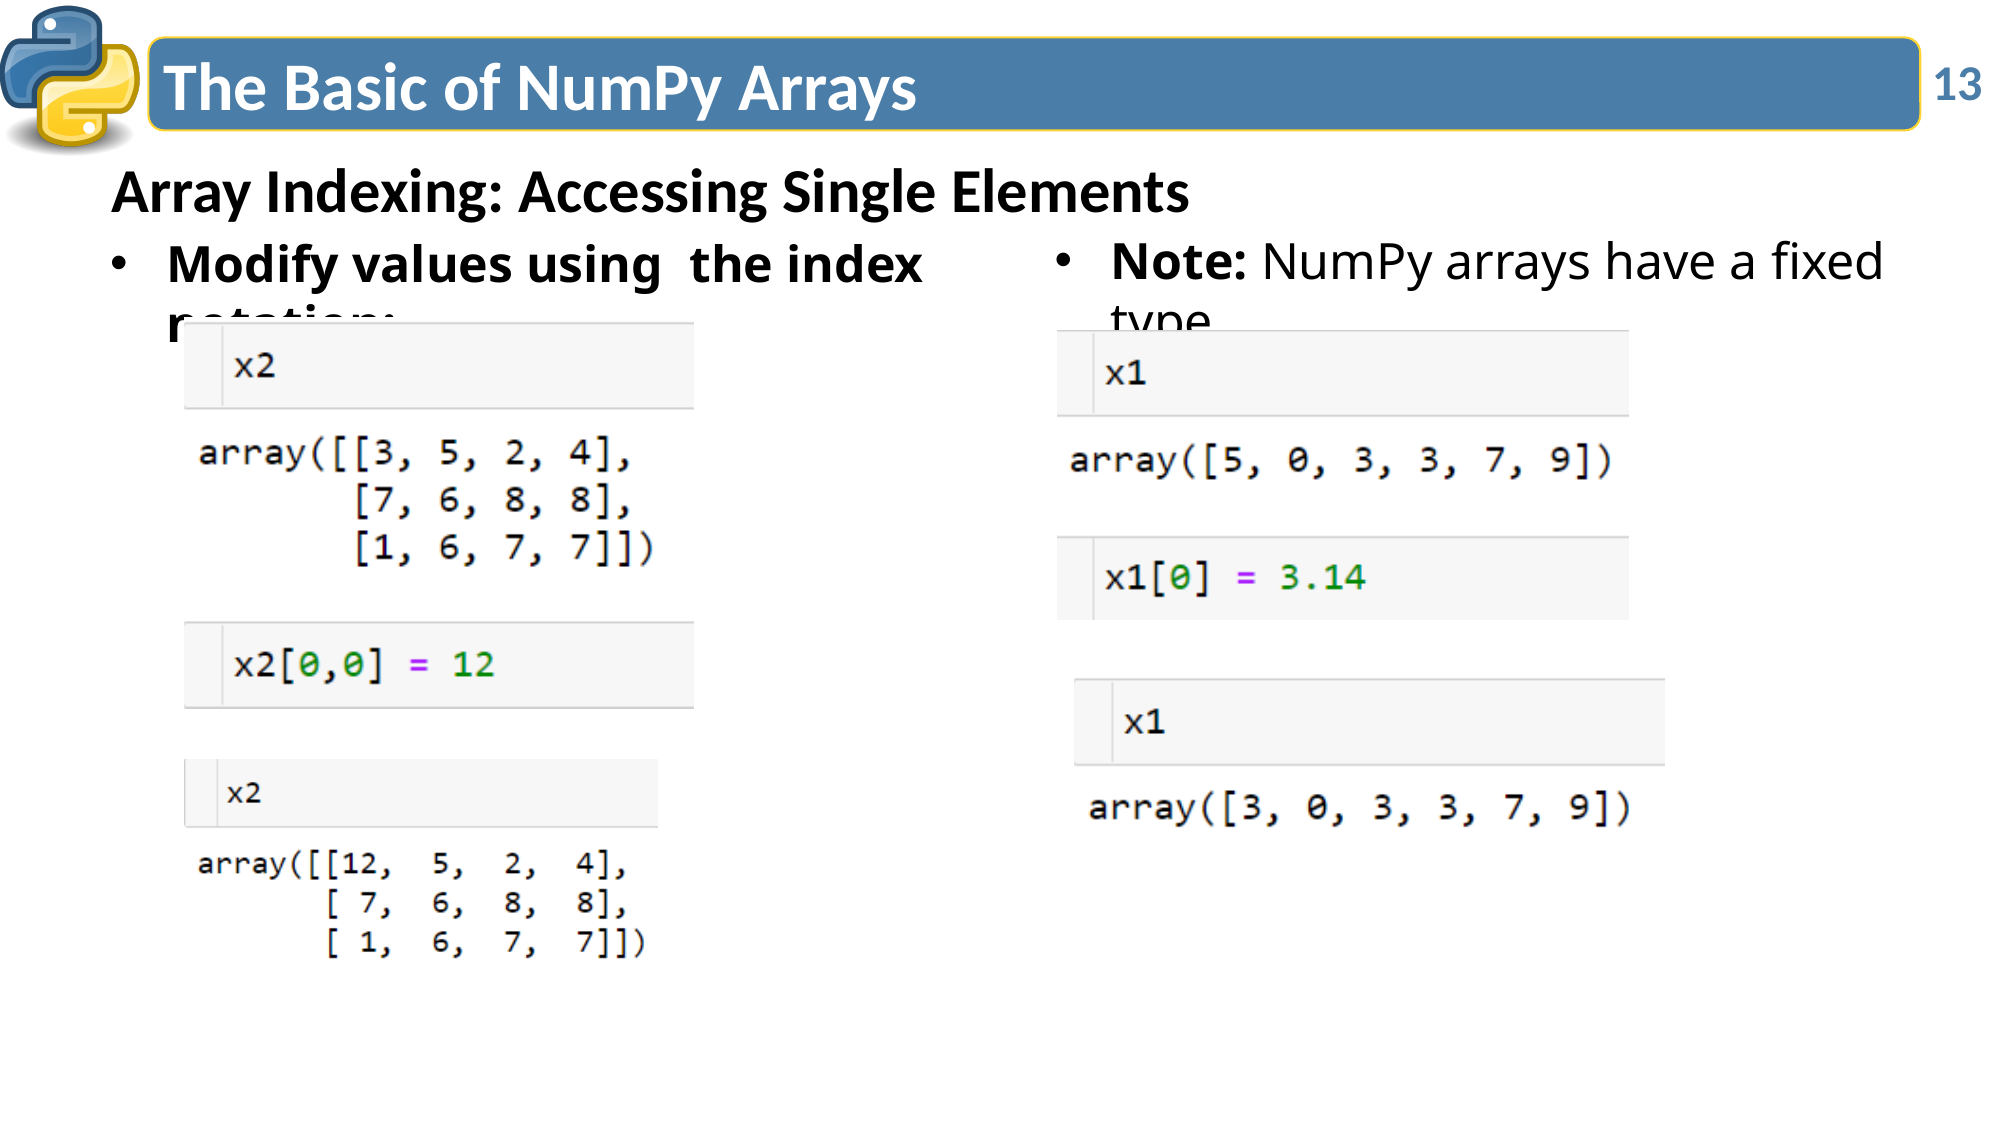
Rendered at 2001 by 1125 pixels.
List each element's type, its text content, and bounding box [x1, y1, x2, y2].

text_box Modify values using the index notation: [95, 225, 1032, 360]
text_box Note: NumPy arrays have a fixed type [1039, 221, 1976, 357]
list Array Indexing: Accessing Single Elements [96, 151, 1921, 241]
slide_number 13 [1917, 43, 2000, 131]
picture [184, 317, 694, 709]
picture [0, 2, 149, 160]
title The Basic of NumPy Arrays [148, 43, 1932, 133]
picture [184, 759, 658, 974]
picture [1057, 330, 1629, 620]
picture [1074, 675, 1665, 850]
